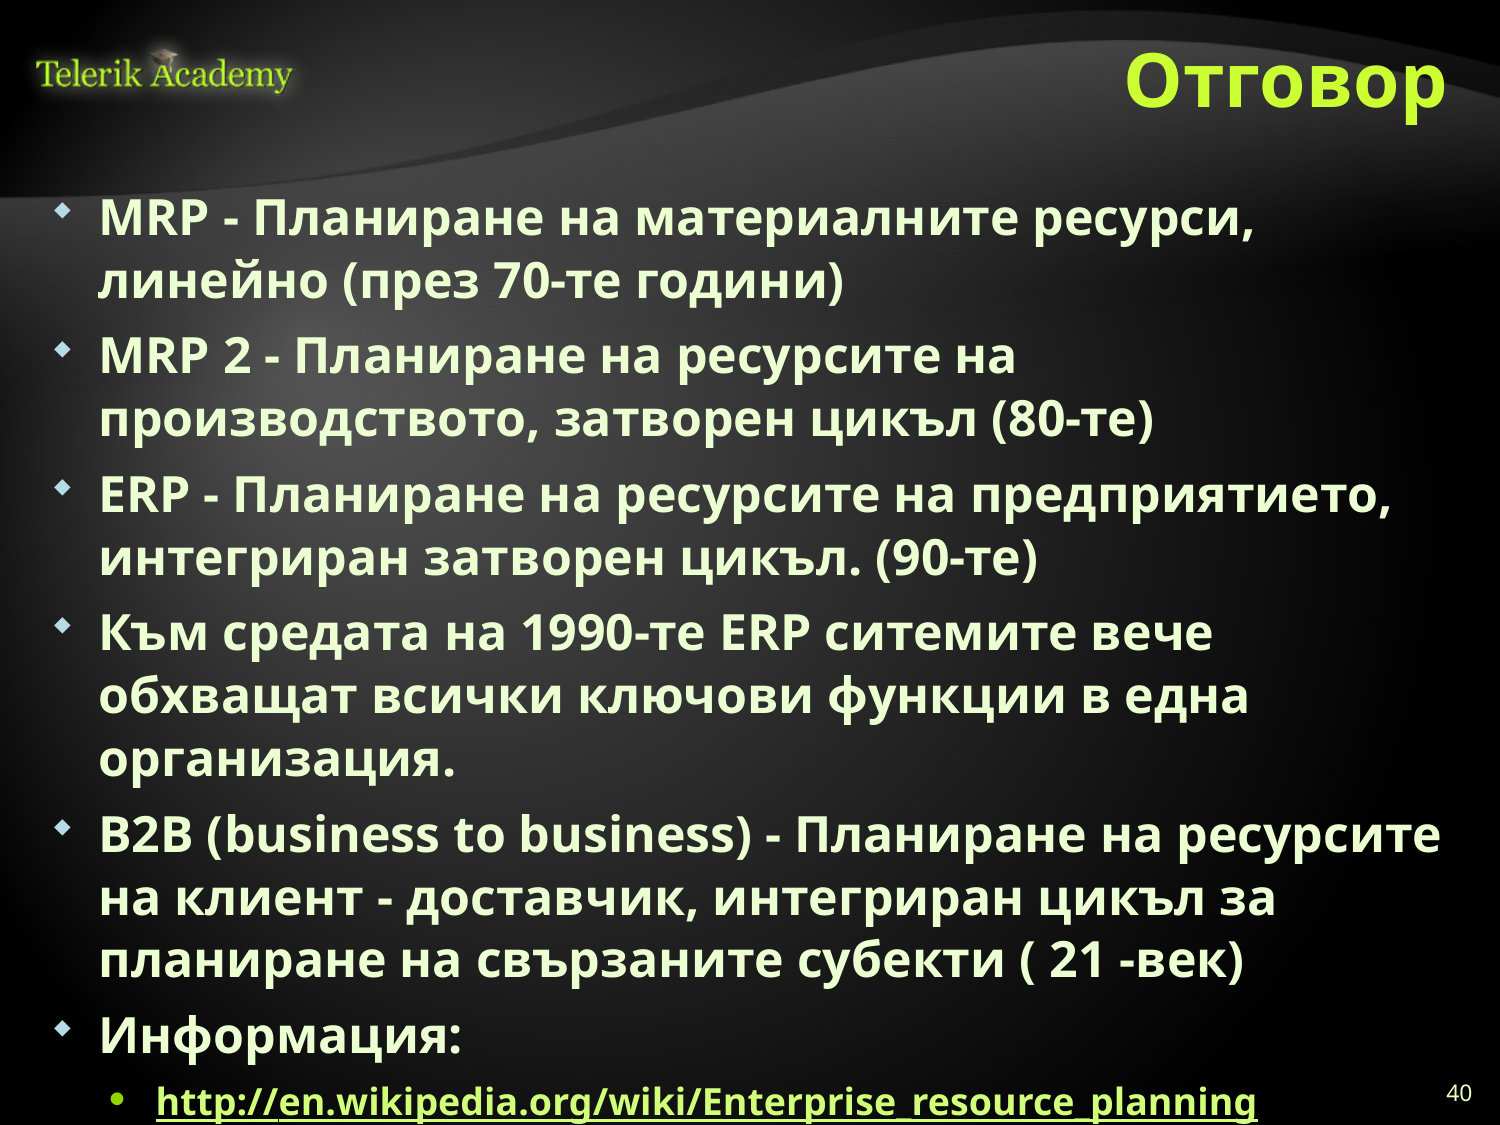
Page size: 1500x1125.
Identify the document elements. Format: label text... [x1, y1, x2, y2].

list MRP - Планиране на материалните ресурси, линейно (през 70-те години) MRP 2 - Планиране на ресурсите на производството, затворен цикъл (80-те) ERP - Планиране на ресурсите на предприятието, интегриран затворен цикъл. (90-те) Към средата на 1990-те ERP ситемите вече обхващат всички ключови функции в една организация. B2B (business to business) - Планиране на ресурсите на клиент - доставчик, интегриран цикъл за планиране на свързаните субекти ( 21 -век) Информация: http://en.wikipedia.org/wiki/Enterprise_resource_planning http://tinyurl.com/bwsgvyo [37, 174, 1463, 1113]
slide_number 40 [1412, 1074, 1488, 1113]
title Отговор [300, 12, 1463, 150]
picture [0, 0, 1500, 1125]
